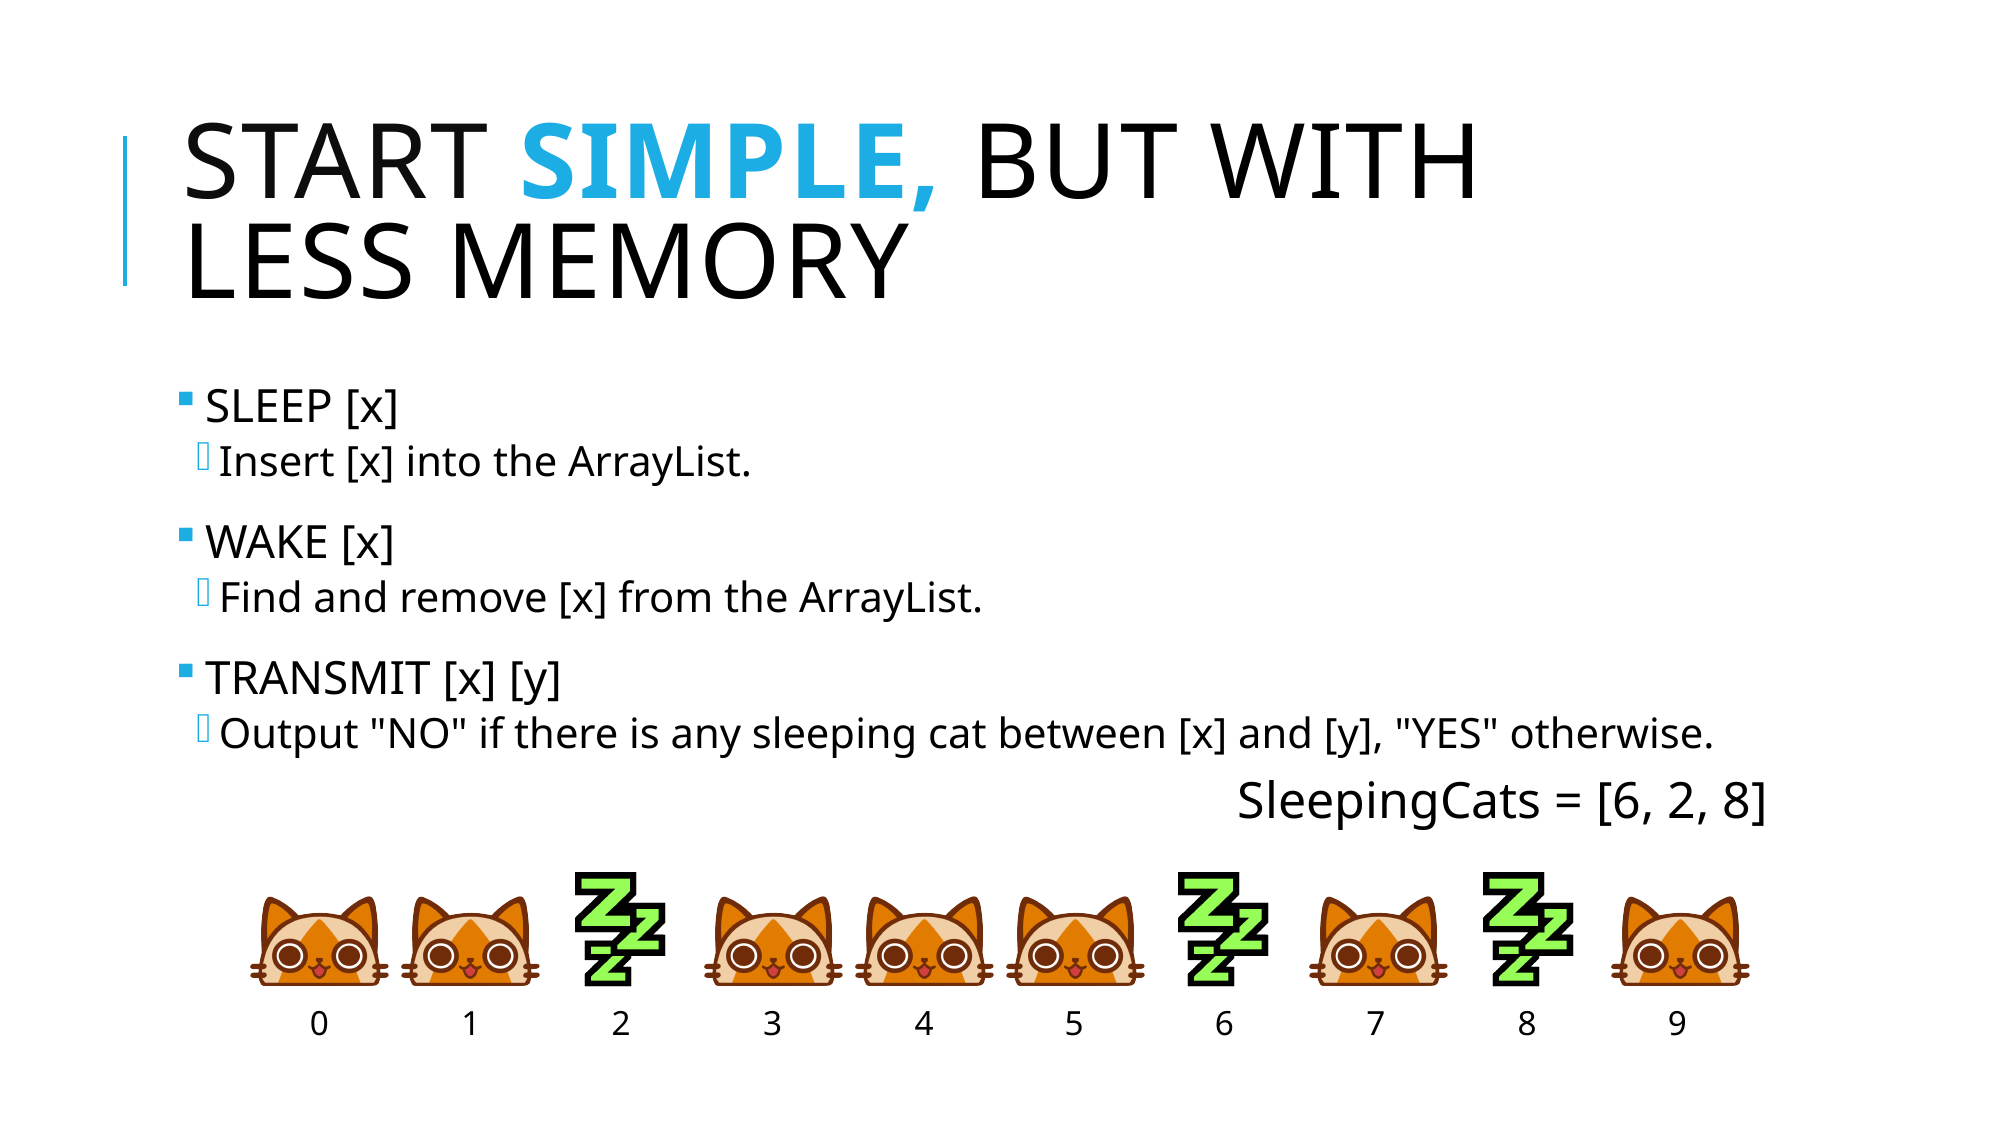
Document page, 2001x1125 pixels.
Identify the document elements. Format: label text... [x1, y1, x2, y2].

list SLEEP [x] Insert [x] into the ArrayList. WAKE [x] Find and remove [x] from the ArrayList. TRANSMIT [x] [y] Output "NO" if there is any sleeping cat between [x] and [y], "YES" otherwise. [168, 375, 1763, 783]
text_box SleepingCats = [6, 2, 8] [1223, 761, 1783, 836]
title Start simple, but with less memory [168, 96, 1763, 342]
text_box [243, 864, 1757, 1051]
